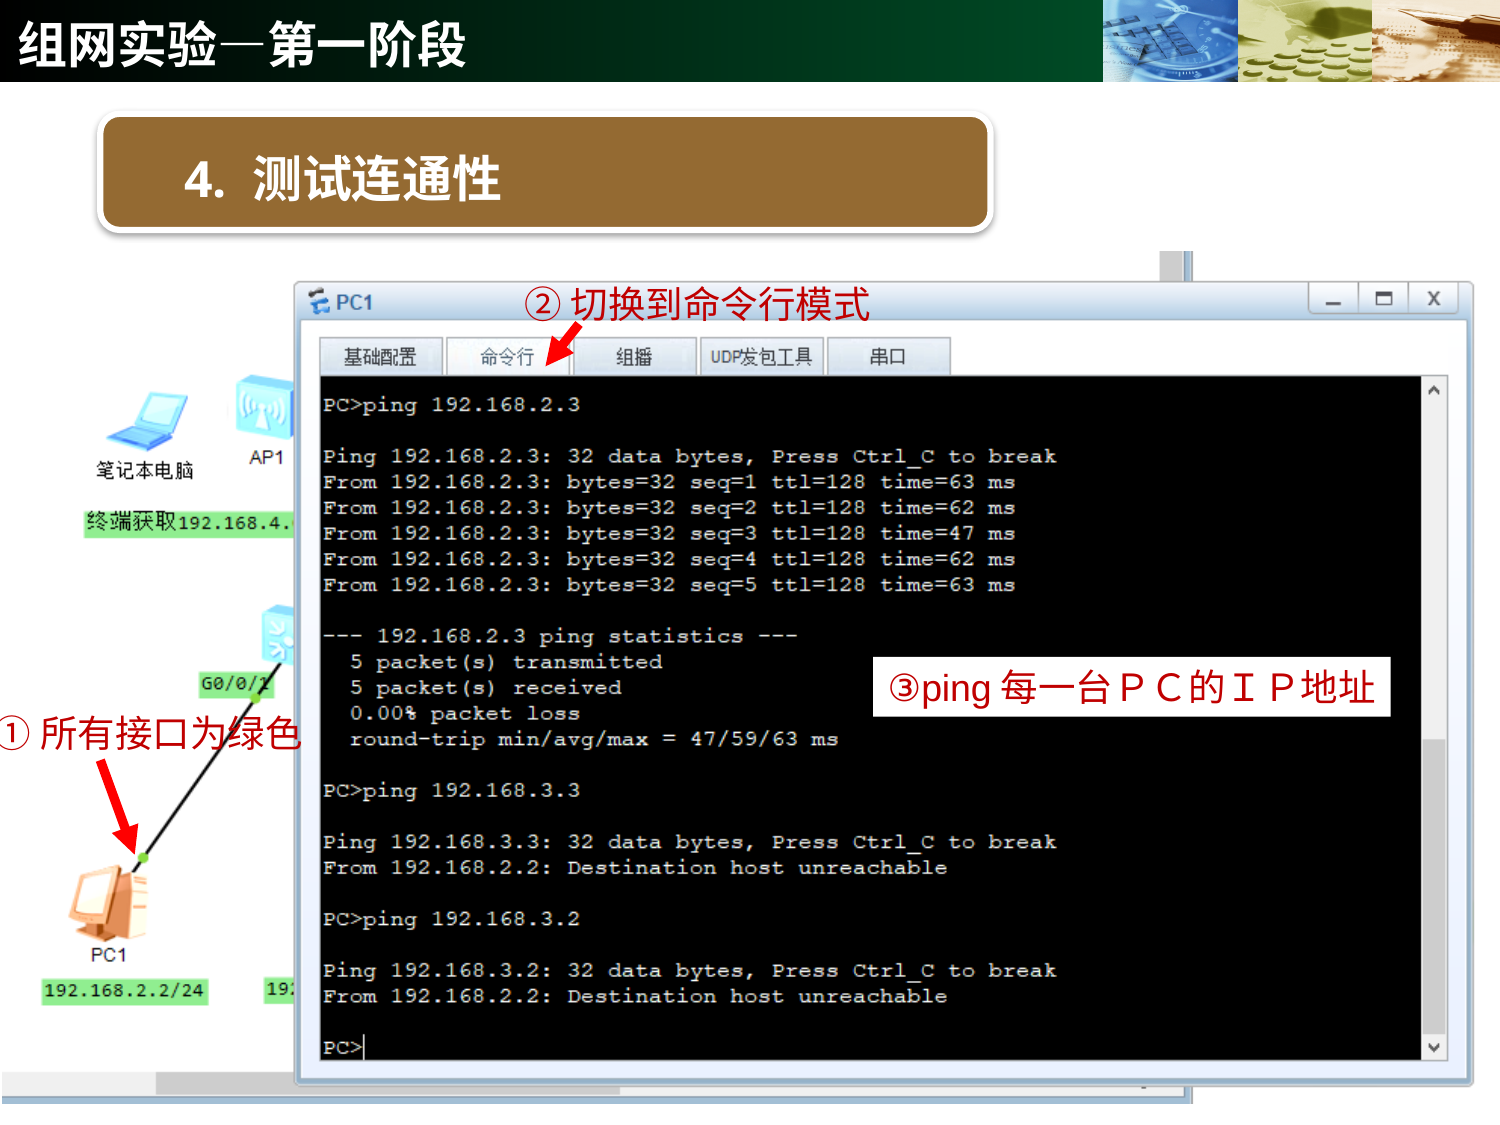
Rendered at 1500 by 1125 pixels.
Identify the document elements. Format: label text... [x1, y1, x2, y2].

picture [1103, 0, 1500, 82]
title 组网实验—第一阶段 [2, 14, 1022, 74]
picture [1, 250, 1500, 1104]
text_box [41, 184, 1461, 249]
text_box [100, 113, 1029, 234]
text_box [100, 759, 135, 855]
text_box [545, 323, 580, 367]
